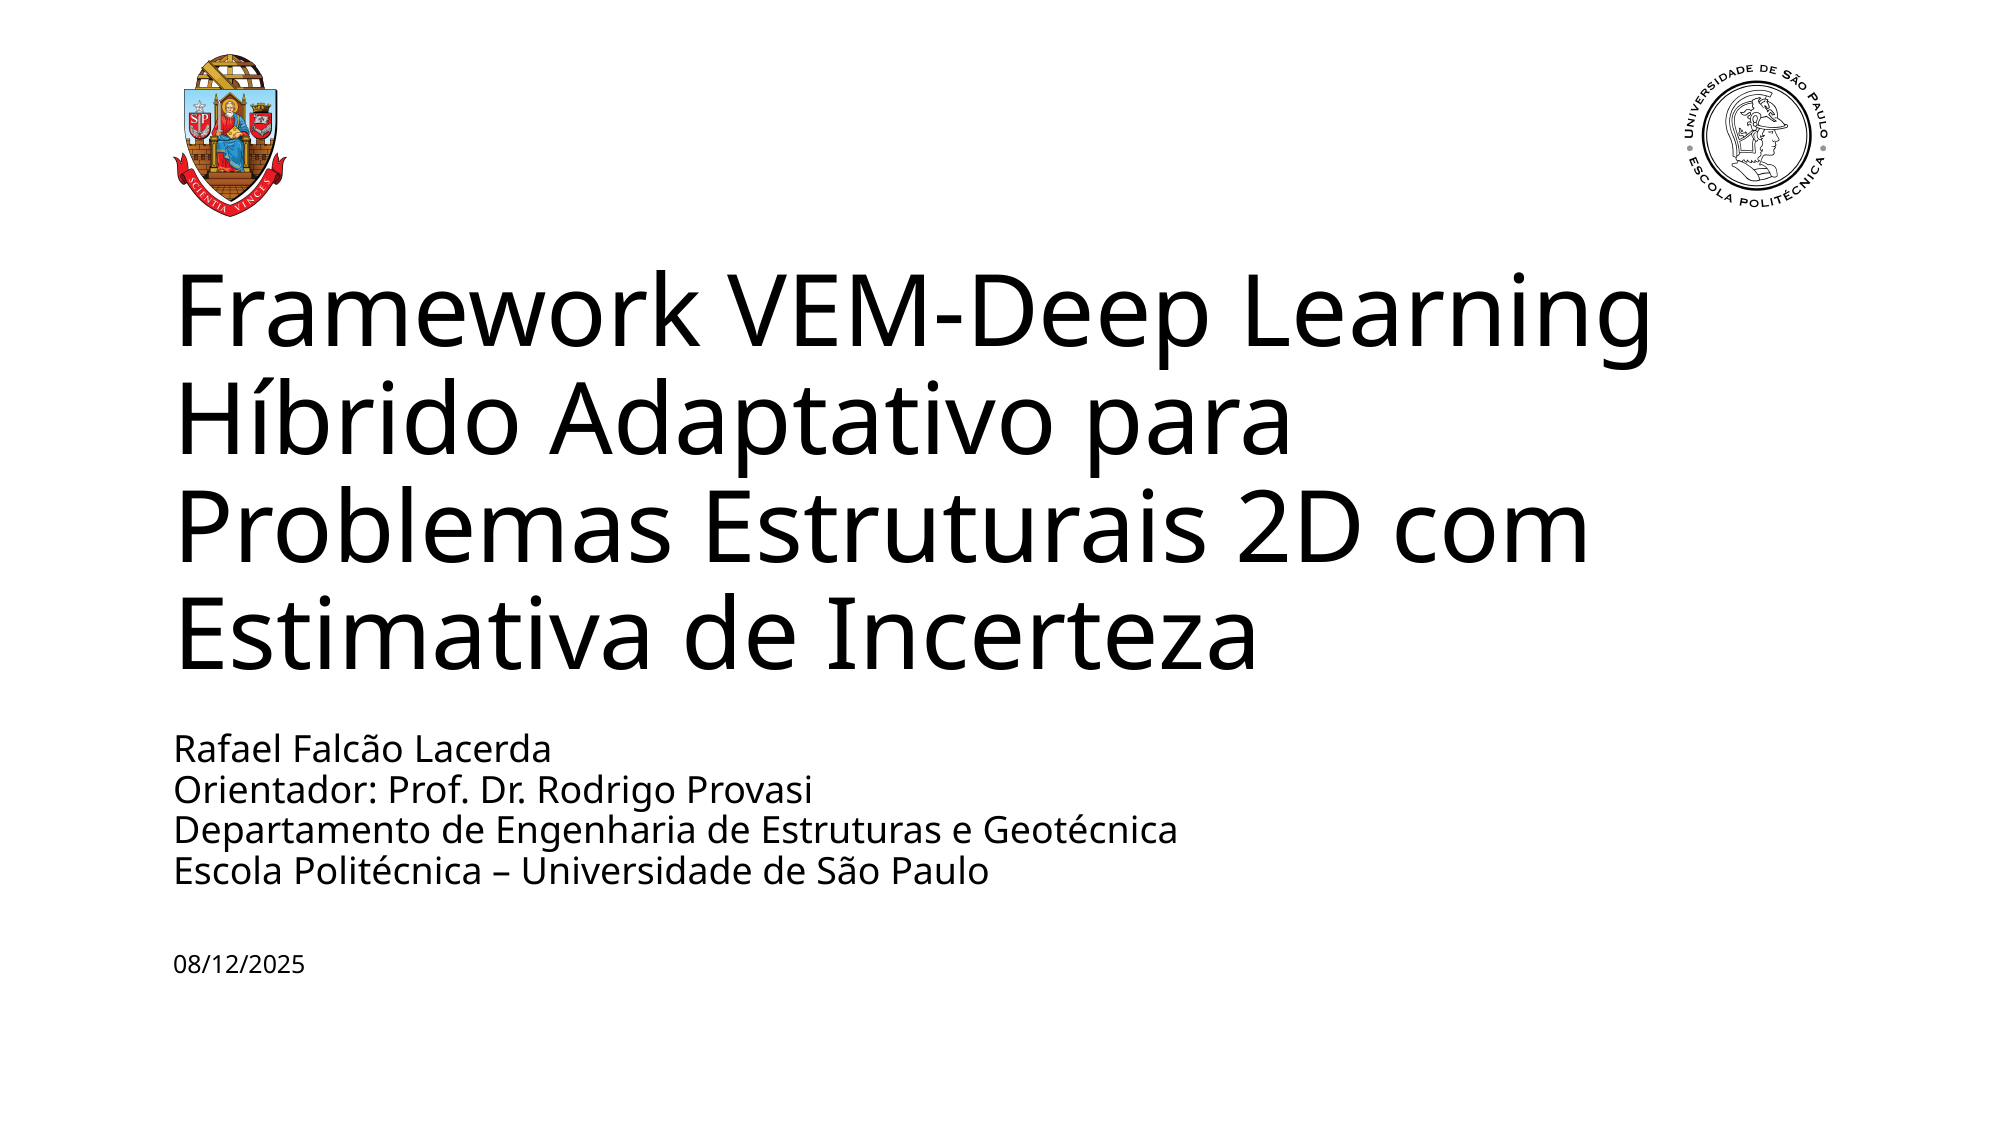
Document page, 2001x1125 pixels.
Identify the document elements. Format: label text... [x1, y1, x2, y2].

title Framework VEM-Deep Learning Híbrido Adaptativo para Problemas Estruturais 2D com Estimativa de Incerteza [173, 255, 1783, 692]
picture [173, 54, 287, 217]
subtitle Rafael Falcão Lacerda Orientador: Prof. Dr. Rodrigo Provasi Departamento de Engenharia de Estruturas e Geotécnica Escola Politécnica – Universidade de São Paulo [173, 730, 1242, 910]
list 08/12/2025 [173, 948, 637, 979]
picture [1665, 54, 1847, 217]
